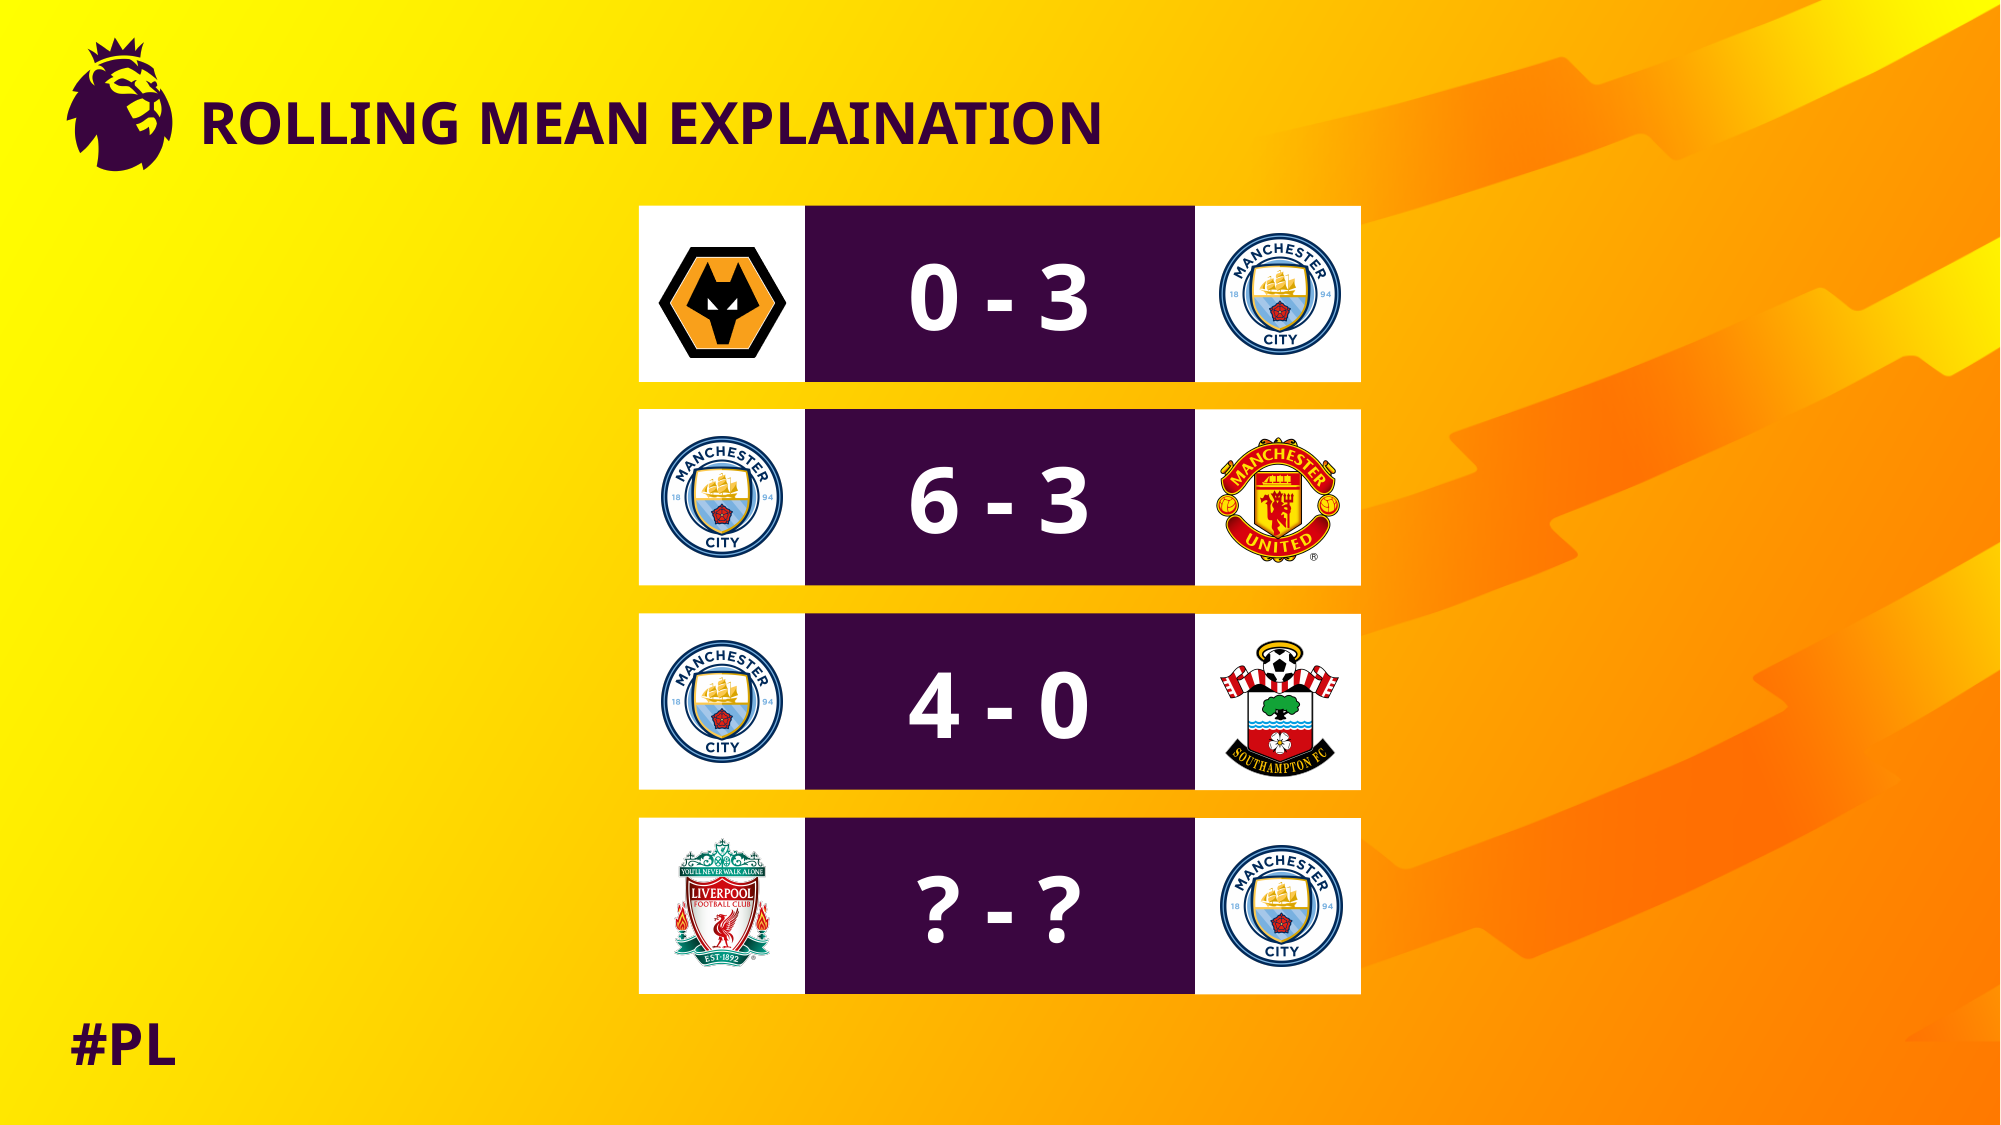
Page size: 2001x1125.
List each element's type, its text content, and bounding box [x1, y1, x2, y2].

picture [0, 0, 2001, 1125]
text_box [638, 817, 1361, 995]
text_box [638, 409, 1361, 586]
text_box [638, 205, 1361, 383]
text_box #PL [55, 999, 221, 1085]
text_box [54, 37, 1199, 176]
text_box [638, 613, 1361, 791]
